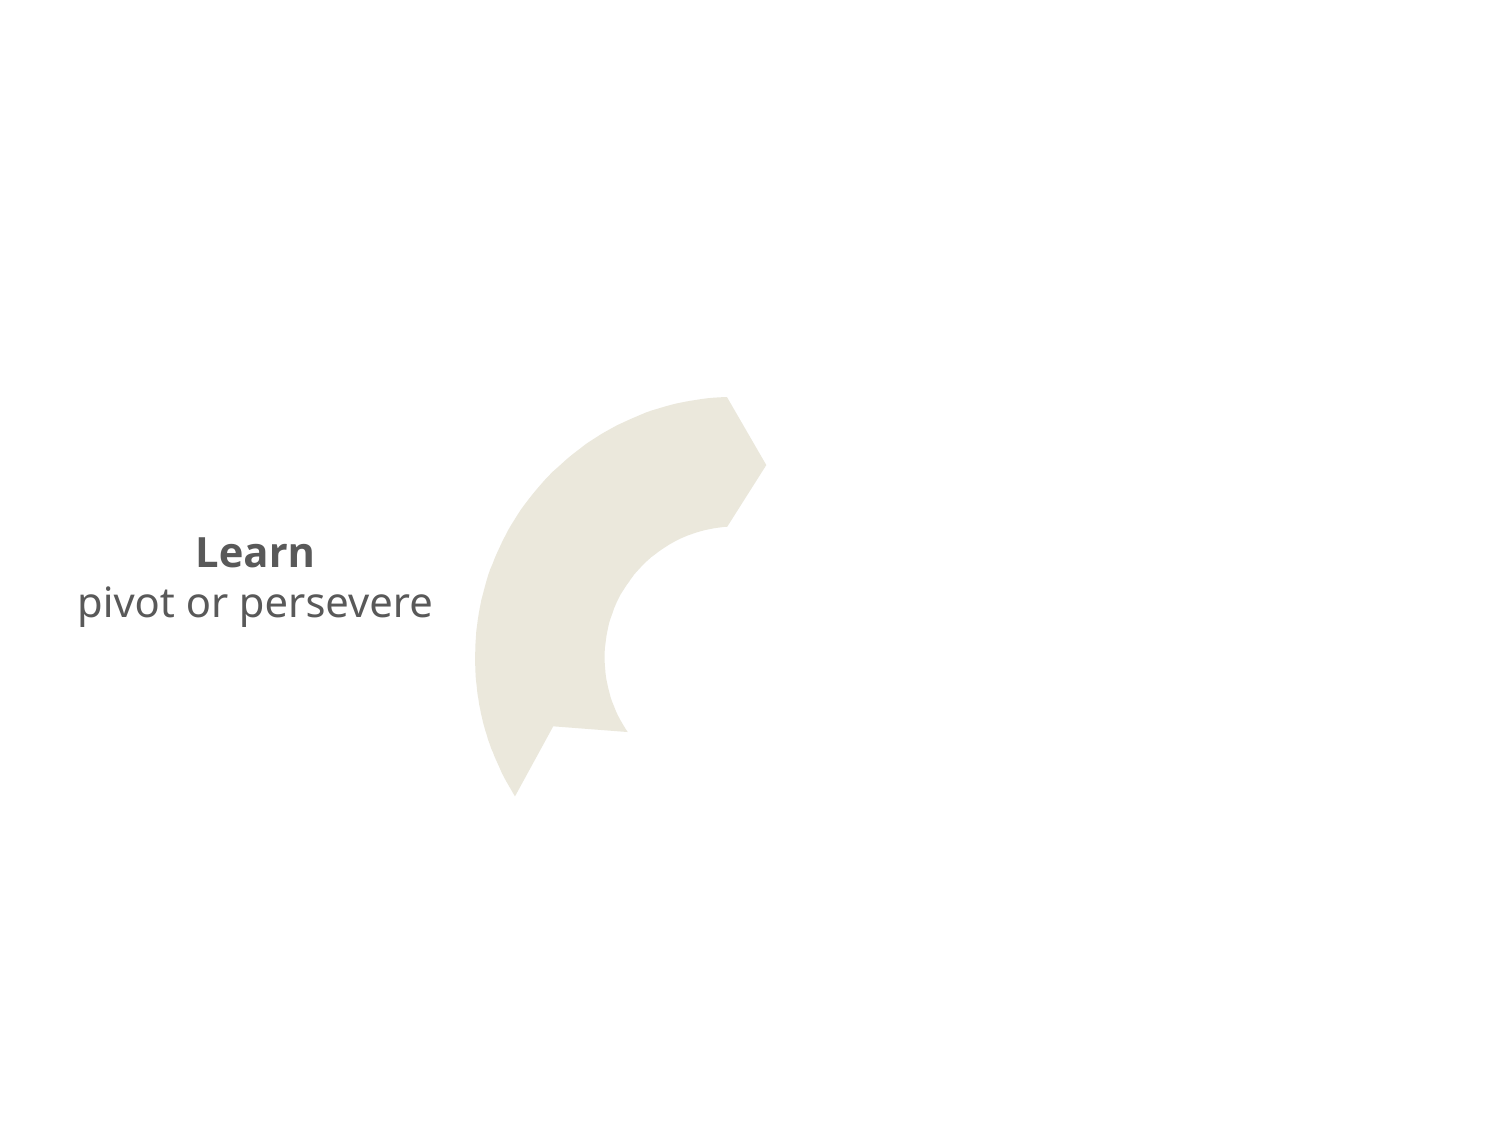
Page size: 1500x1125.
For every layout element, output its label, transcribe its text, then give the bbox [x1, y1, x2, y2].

text_box Learn pivot or persevere [6, 493, 504, 658]
text_box [475, 397, 767, 797]
